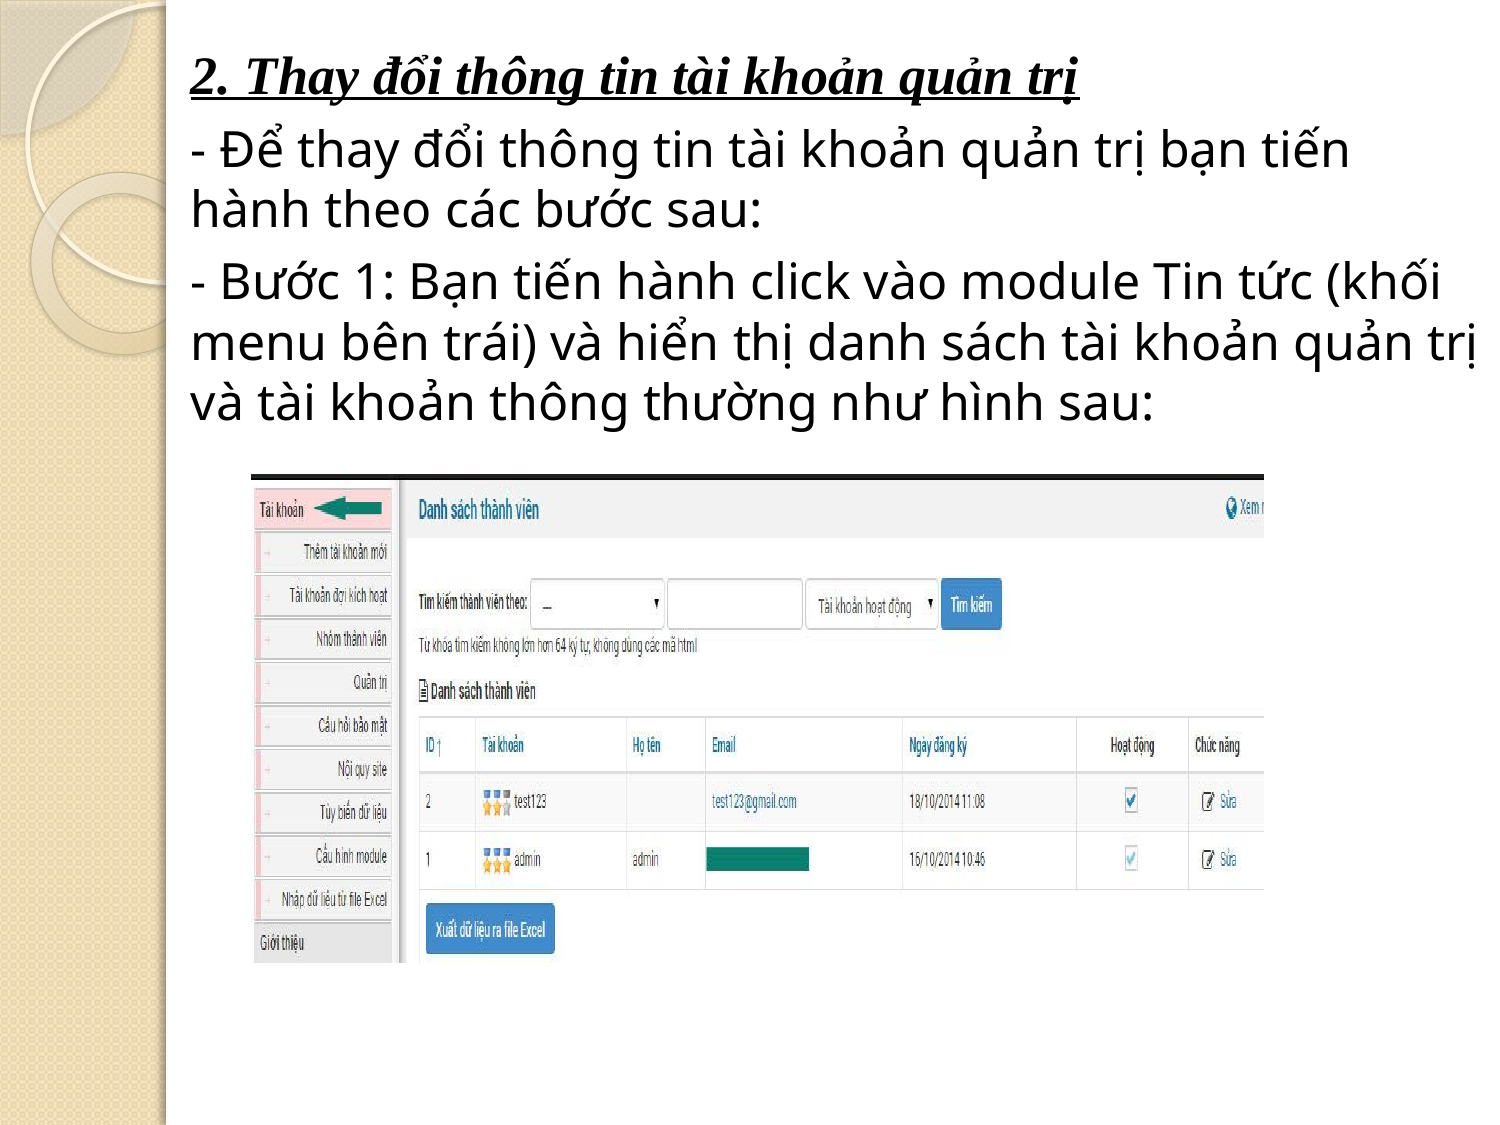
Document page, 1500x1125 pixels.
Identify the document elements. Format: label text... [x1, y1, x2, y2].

list 2. Thay đổi thông tin tài khoản quản trị - Để thay đổi thông tin tài khoản quản trị bạn tiến hành theo các bước sau: - Bước 1: Bạn tiến hành click vào module Tin tức (khối menu bên trái) và hiển thị danh sách tài khoản quản trị và tài khoản thông thường như hình sau: [162, 0, 1500, 1125]
picture [250, 474, 1264, 963]
